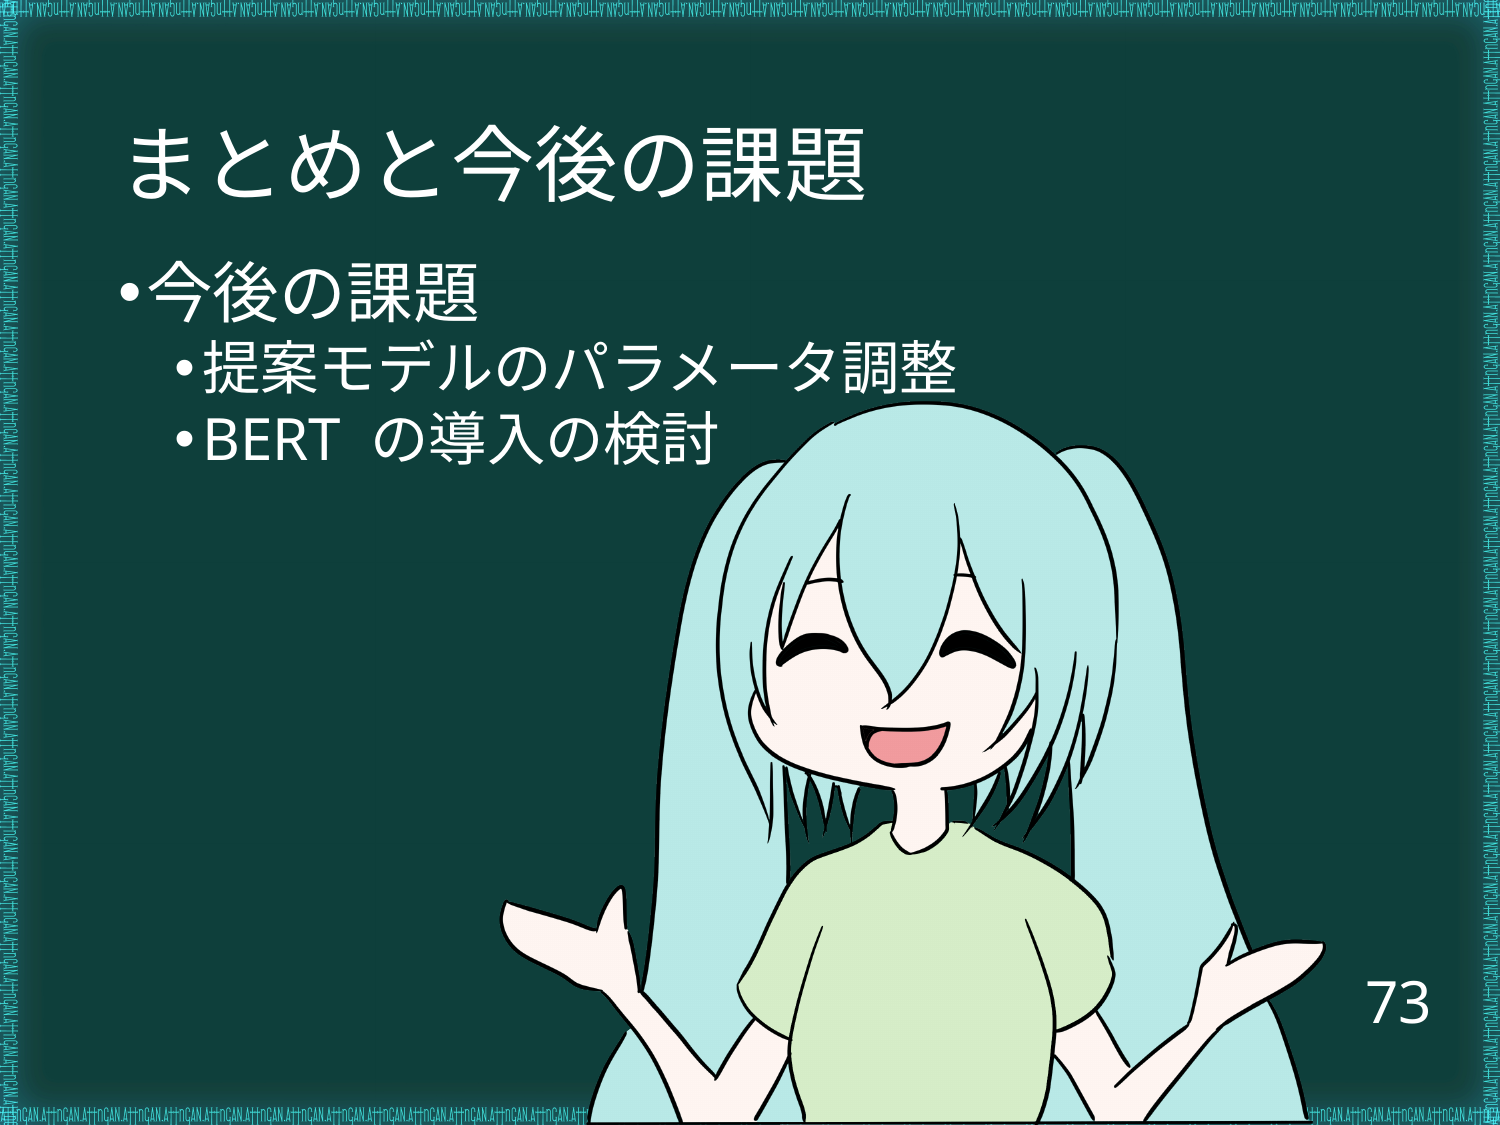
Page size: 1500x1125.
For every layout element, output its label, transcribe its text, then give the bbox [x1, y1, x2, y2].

list 今後の課題 提案モデルのパラメータ調整 BERT の導入の検討 [103, 252, 1397, 1125]
picture [465, 379, 1363, 1125]
slide_number 73 [1363, 972, 1447, 1037]
picture [0, 0, 1500, 1125]
title まとめと今後の課題 [103, 59, 1397, 252]
